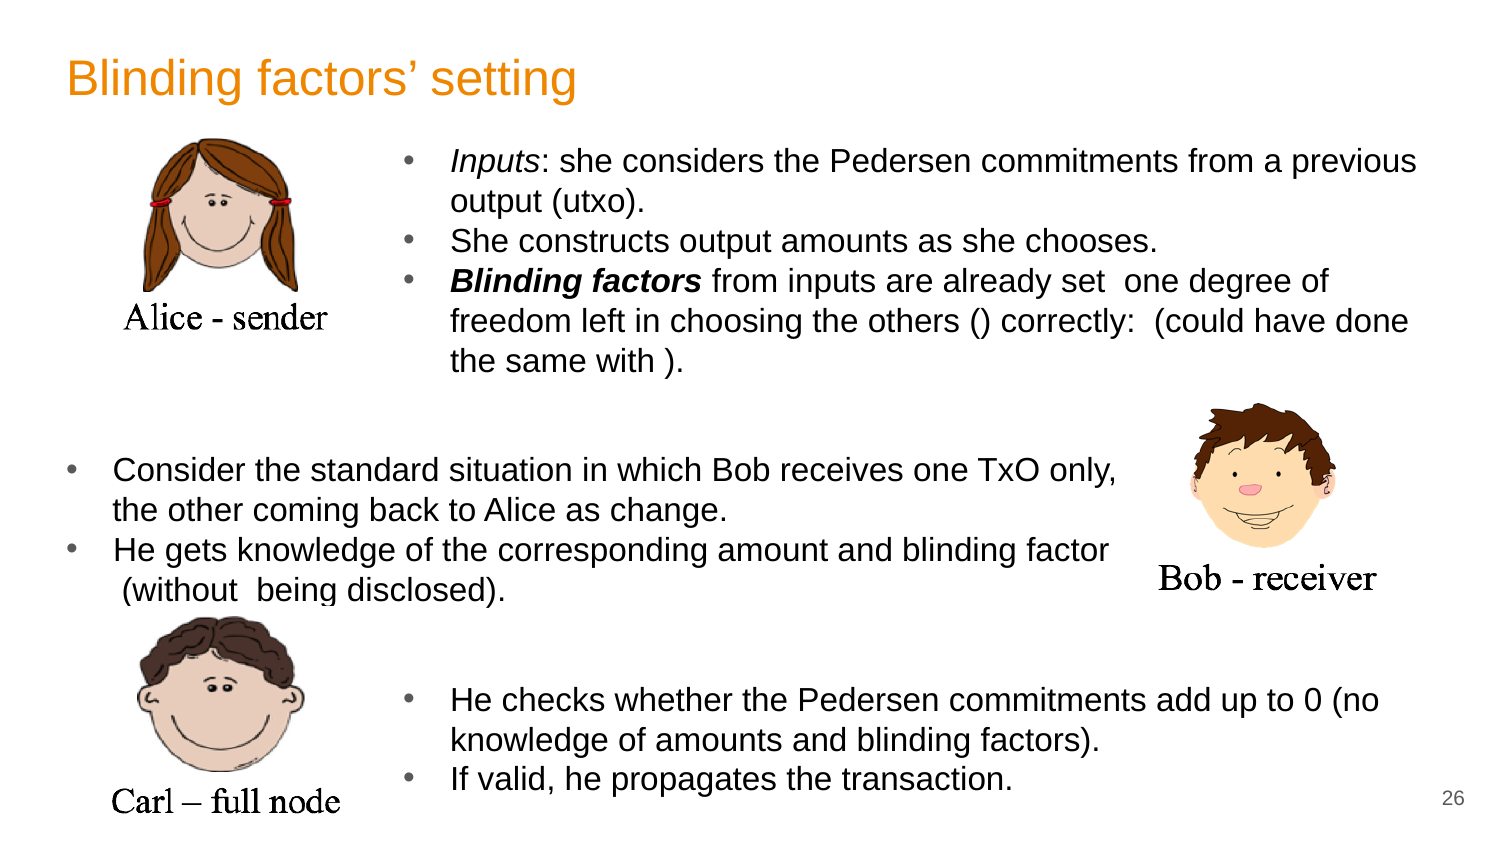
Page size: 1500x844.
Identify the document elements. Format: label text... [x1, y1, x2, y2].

slide_number 26 [1389, 764, 1480, 830]
title Blinding factors’ setting [51, 30, 1449, 125]
picture [1143, 387, 1391, 607]
picture [99, 606, 347, 826]
picture [99, 124, 347, 344]
